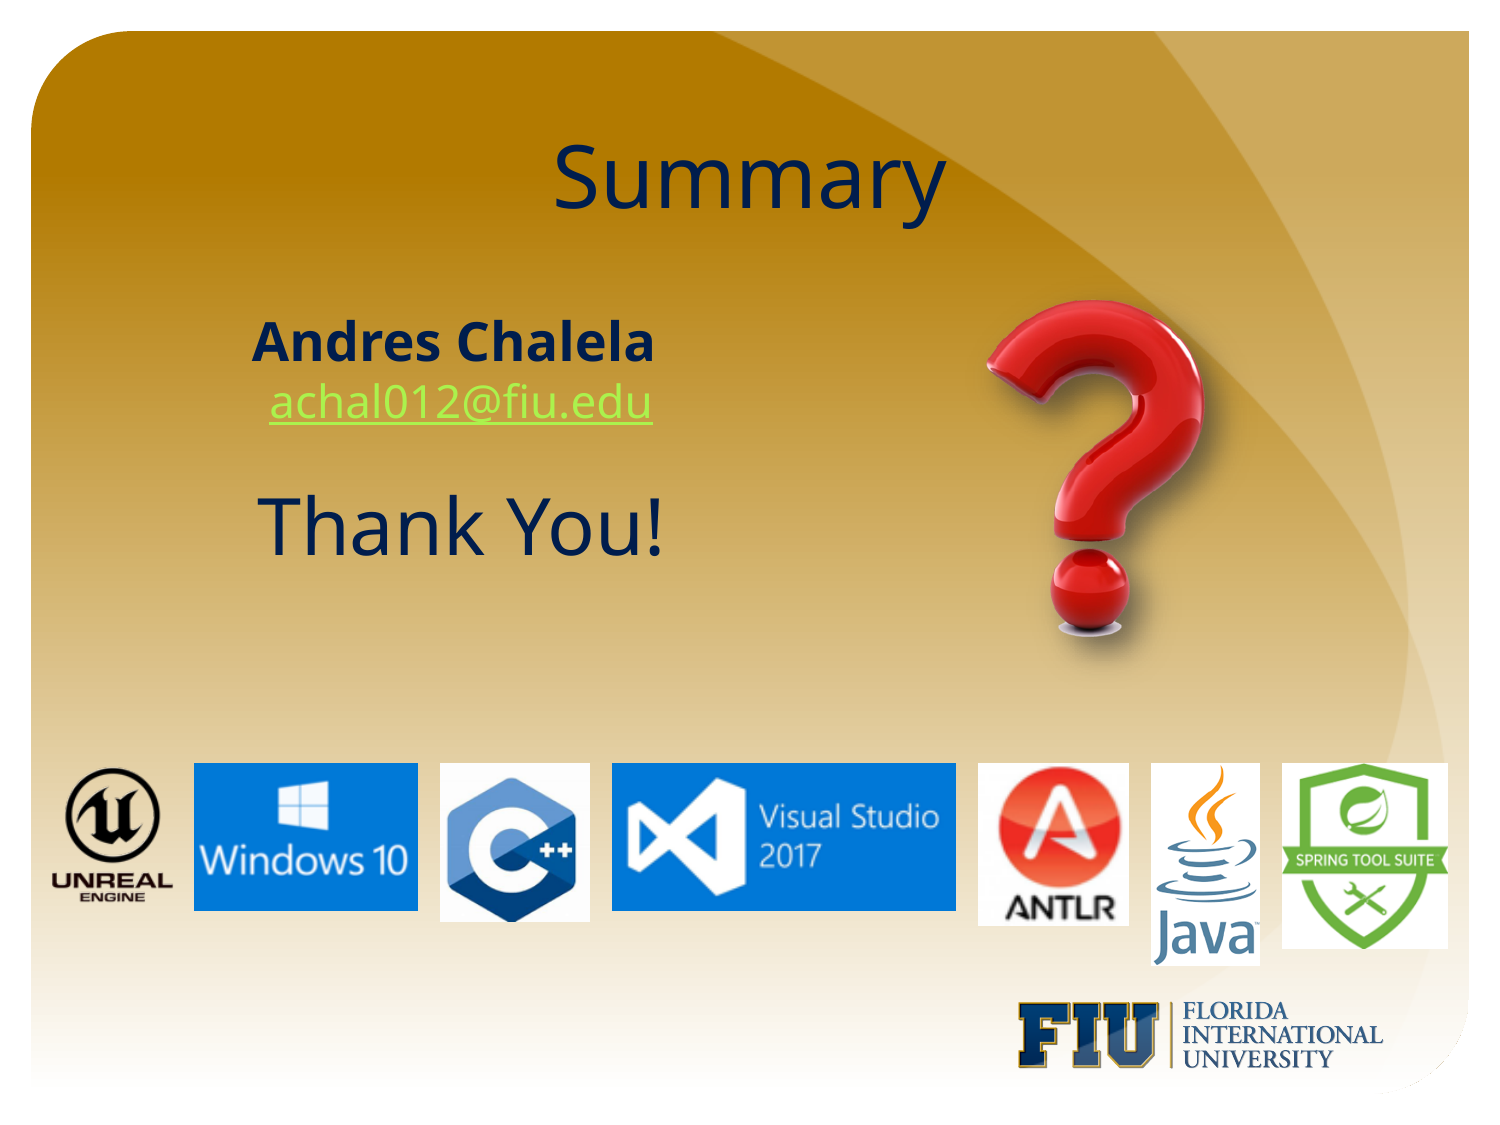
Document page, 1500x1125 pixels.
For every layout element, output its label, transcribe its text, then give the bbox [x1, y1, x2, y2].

picture [24, 30, 1473, 1094]
title Summary [127, 62, 1372, 234]
list Andres Chalela achal012@fiu.edu Thank You! [83, 299, 839, 637]
